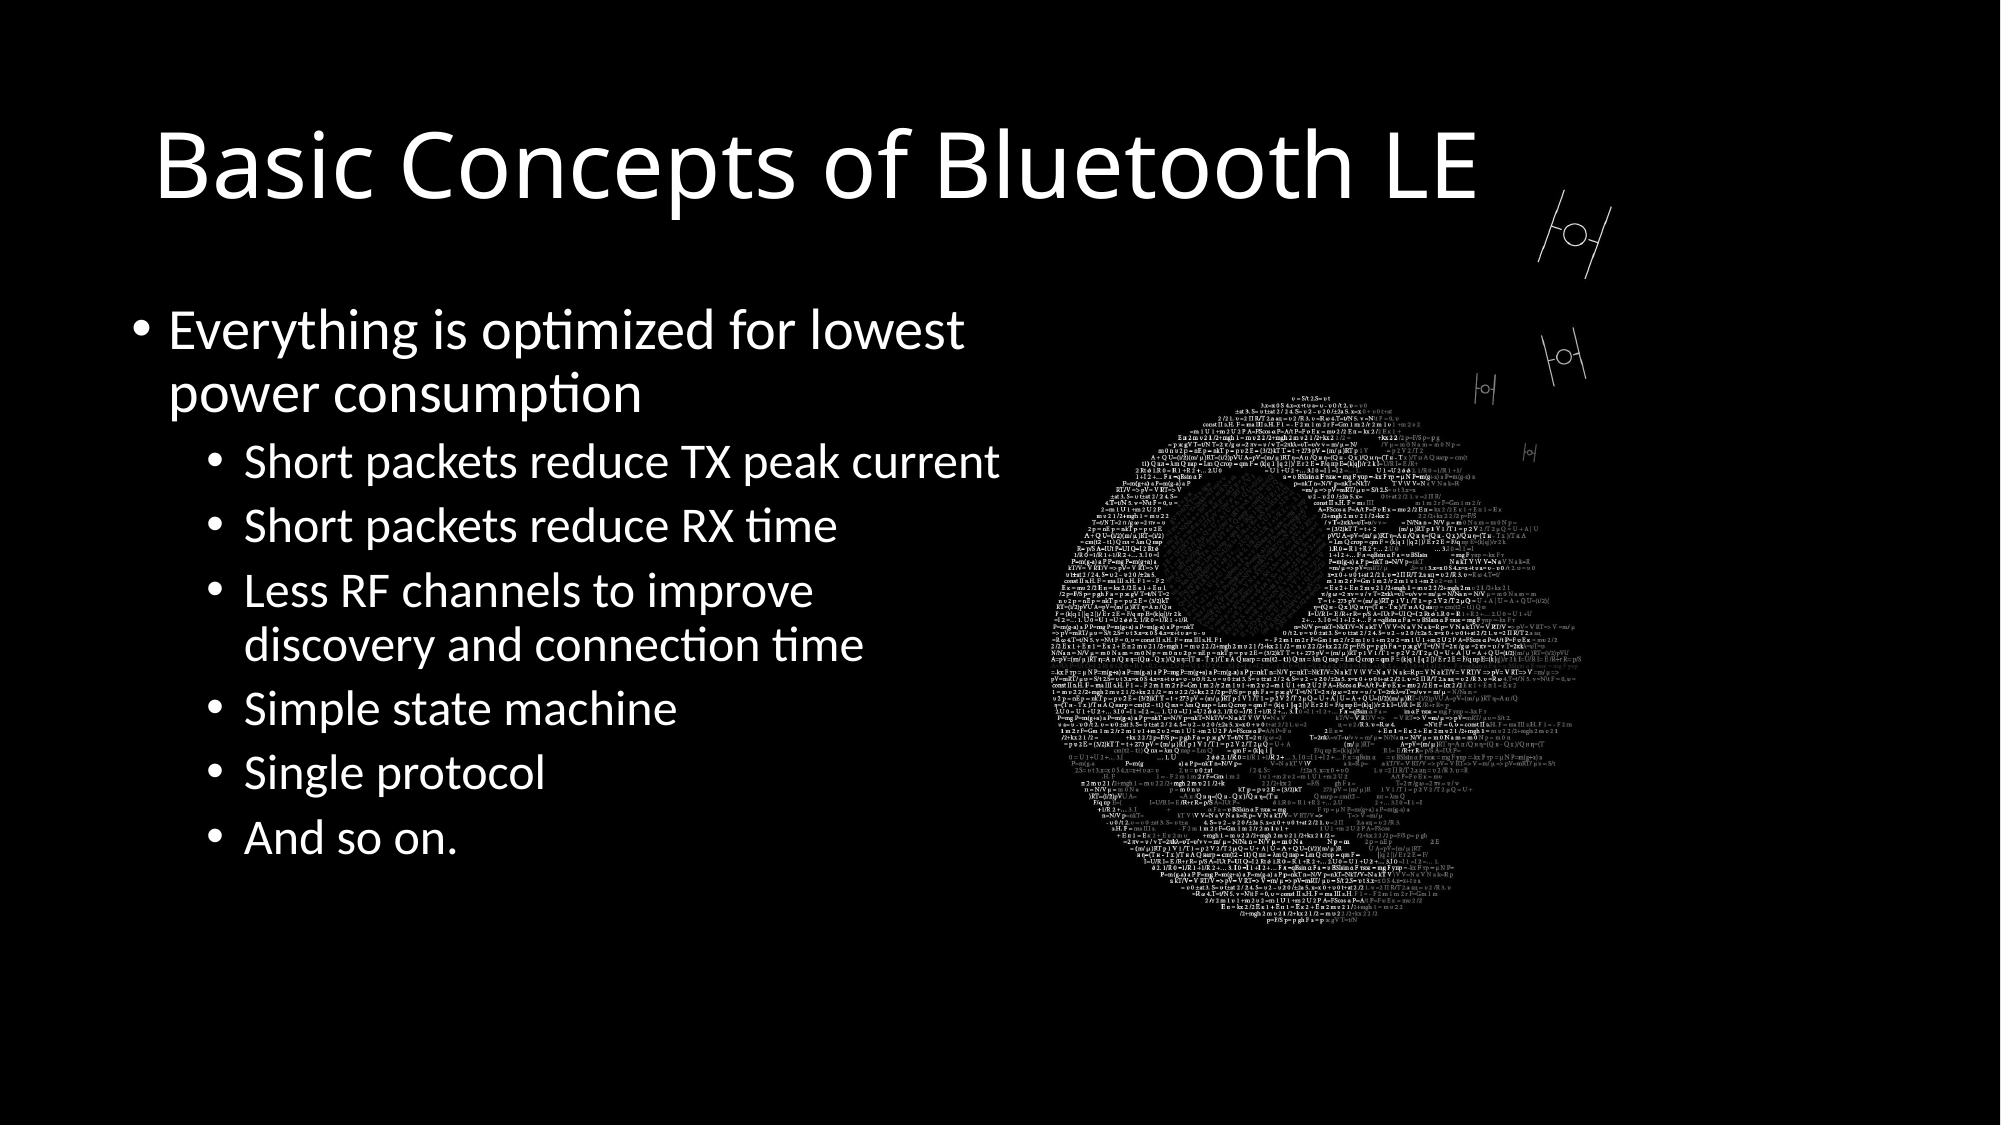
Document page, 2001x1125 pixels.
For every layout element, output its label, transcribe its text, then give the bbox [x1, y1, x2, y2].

list Everything is optimized for lowest power consumption Short packets reduce TX peak current Short packets reduce RX time Less RF channels to improve discovery and connection time Simple state machine Single protocol And so on. [116, 291, 1029, 1006]
picture [0, 0, 2001, 1125]
title Basic Concepts of Bluetooth LE [137, 59, 1863, 278]
